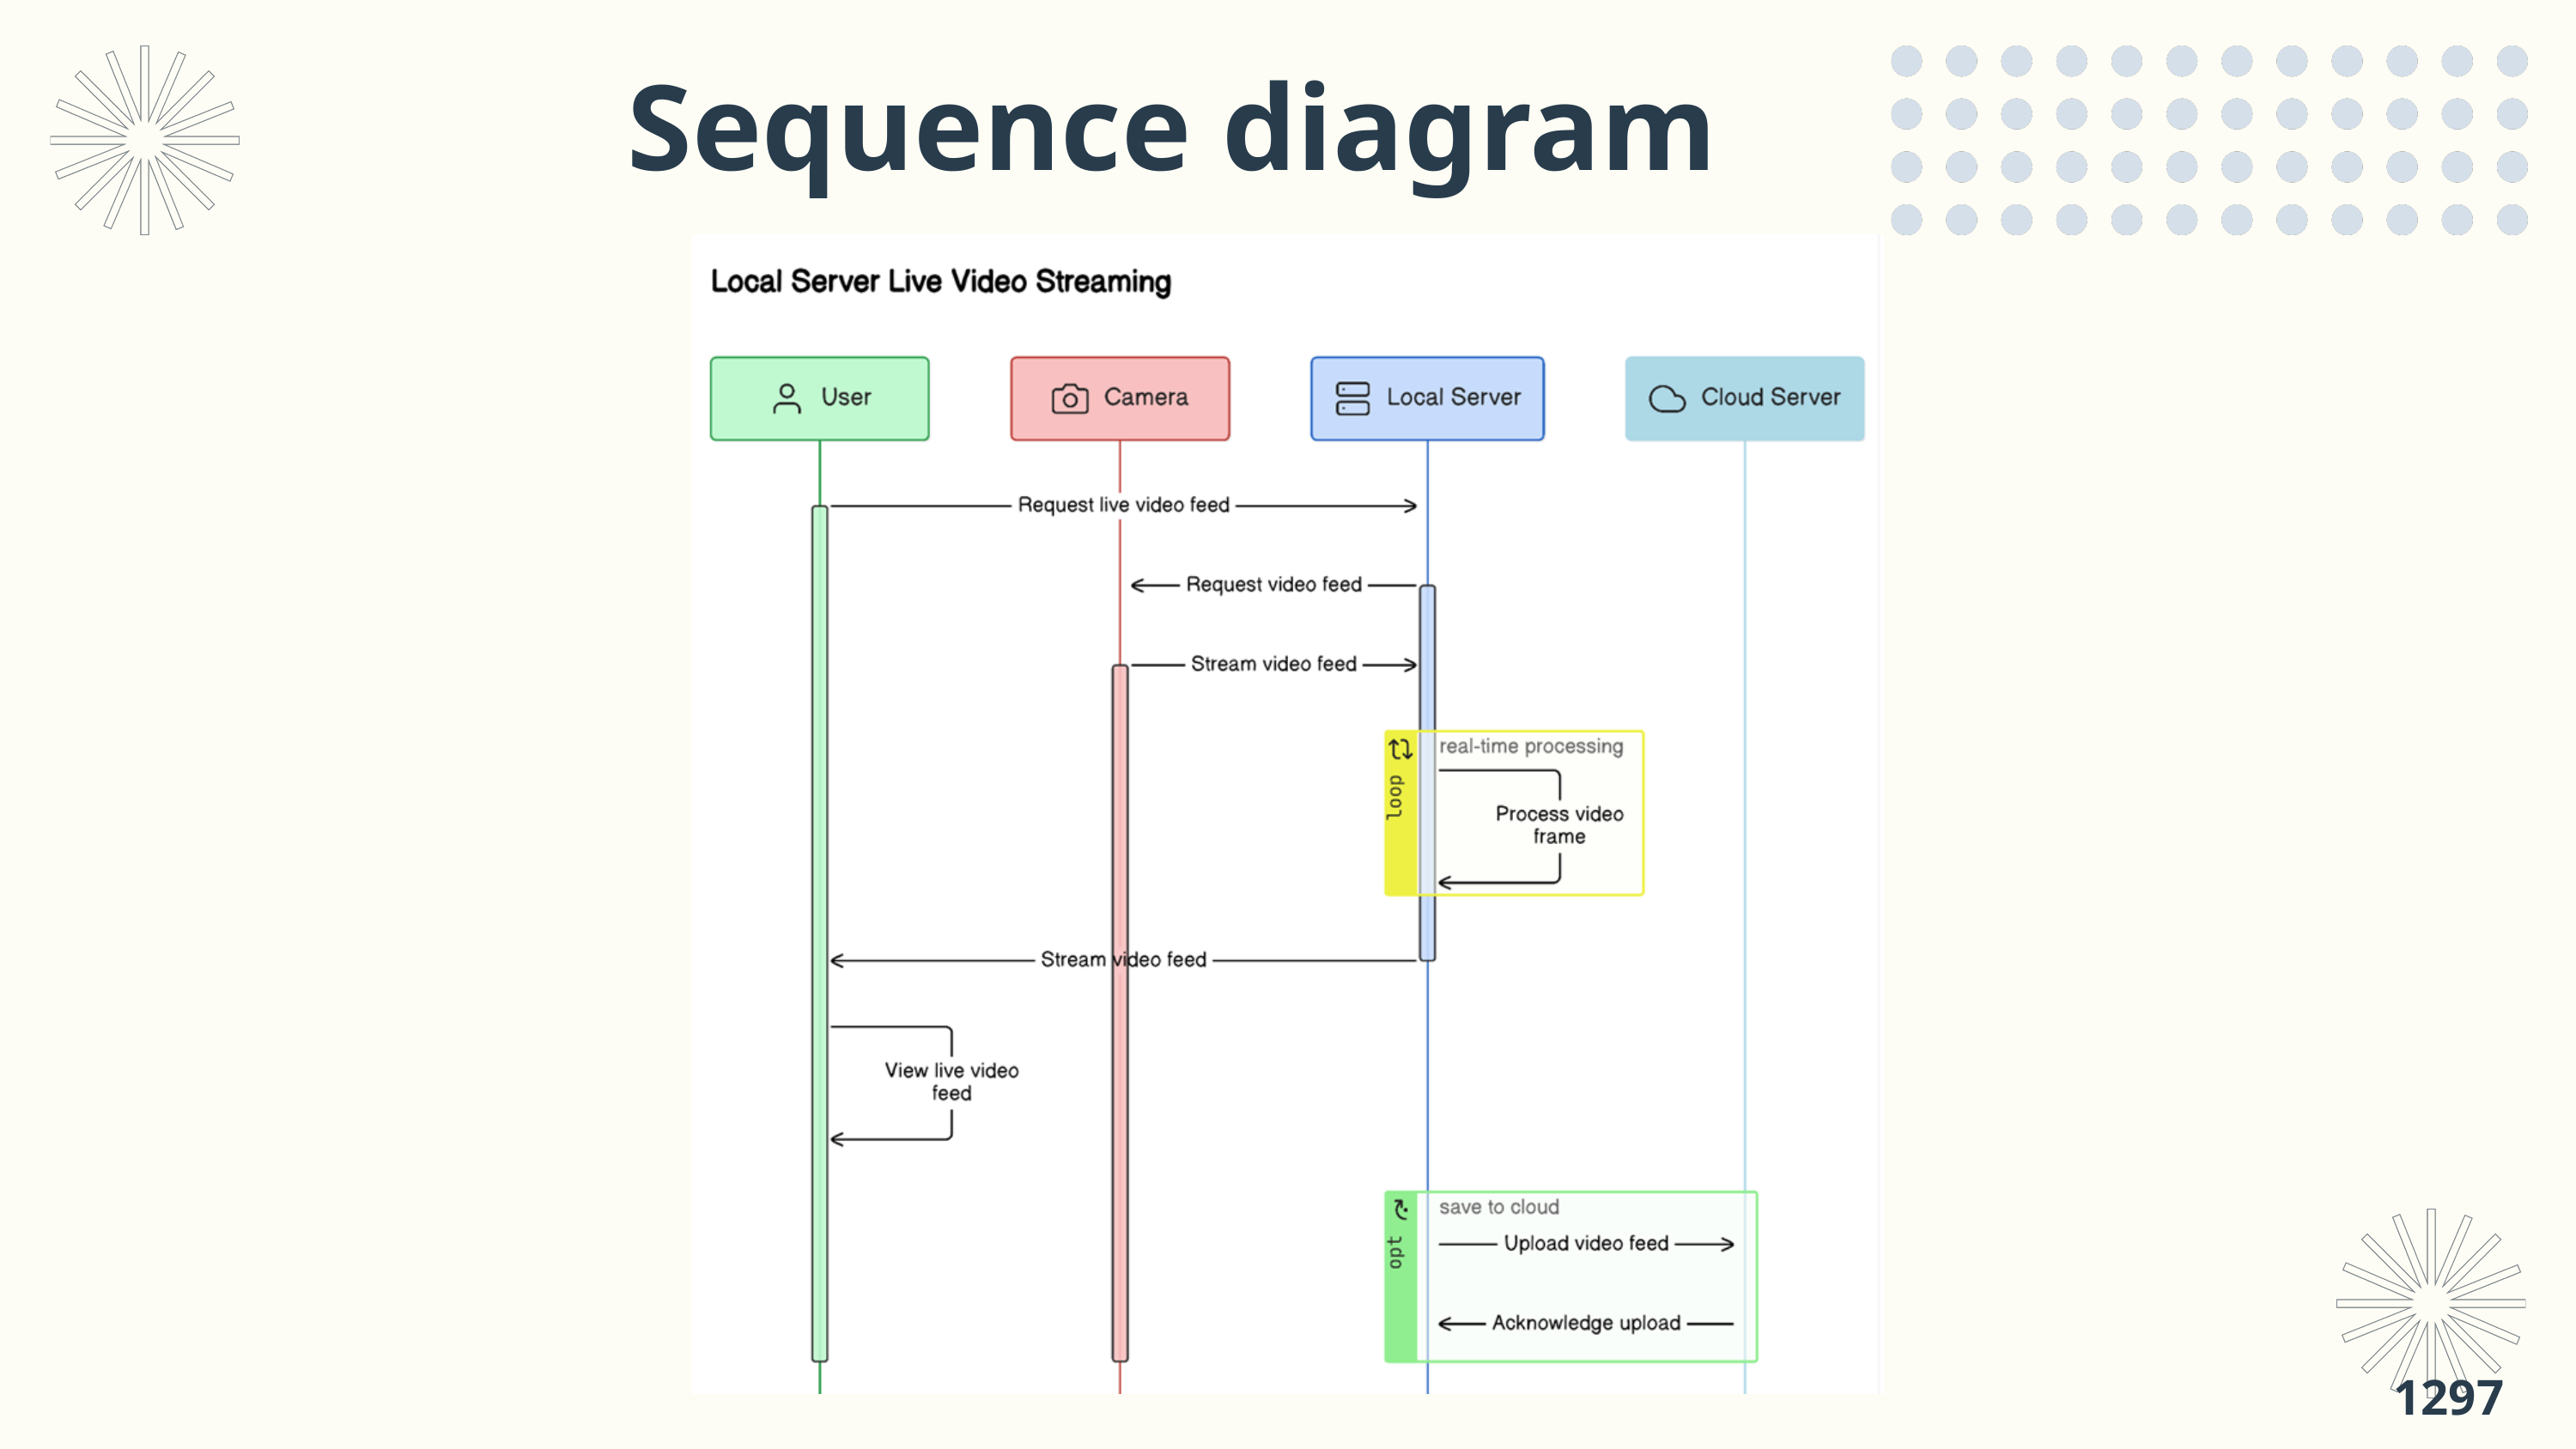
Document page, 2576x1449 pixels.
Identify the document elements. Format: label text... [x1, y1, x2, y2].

text_box [50, 45, 240, 235]
text_box [2336, 1209, 2526, 1398]
text_box [692, 234, 1885, 1394]
text_box 1297 [2339, 1357, 2558, 1425]
text_box [1891, 45, 2528, 235]
text_box Sequence diagram [526, 54, 1820, 195]
